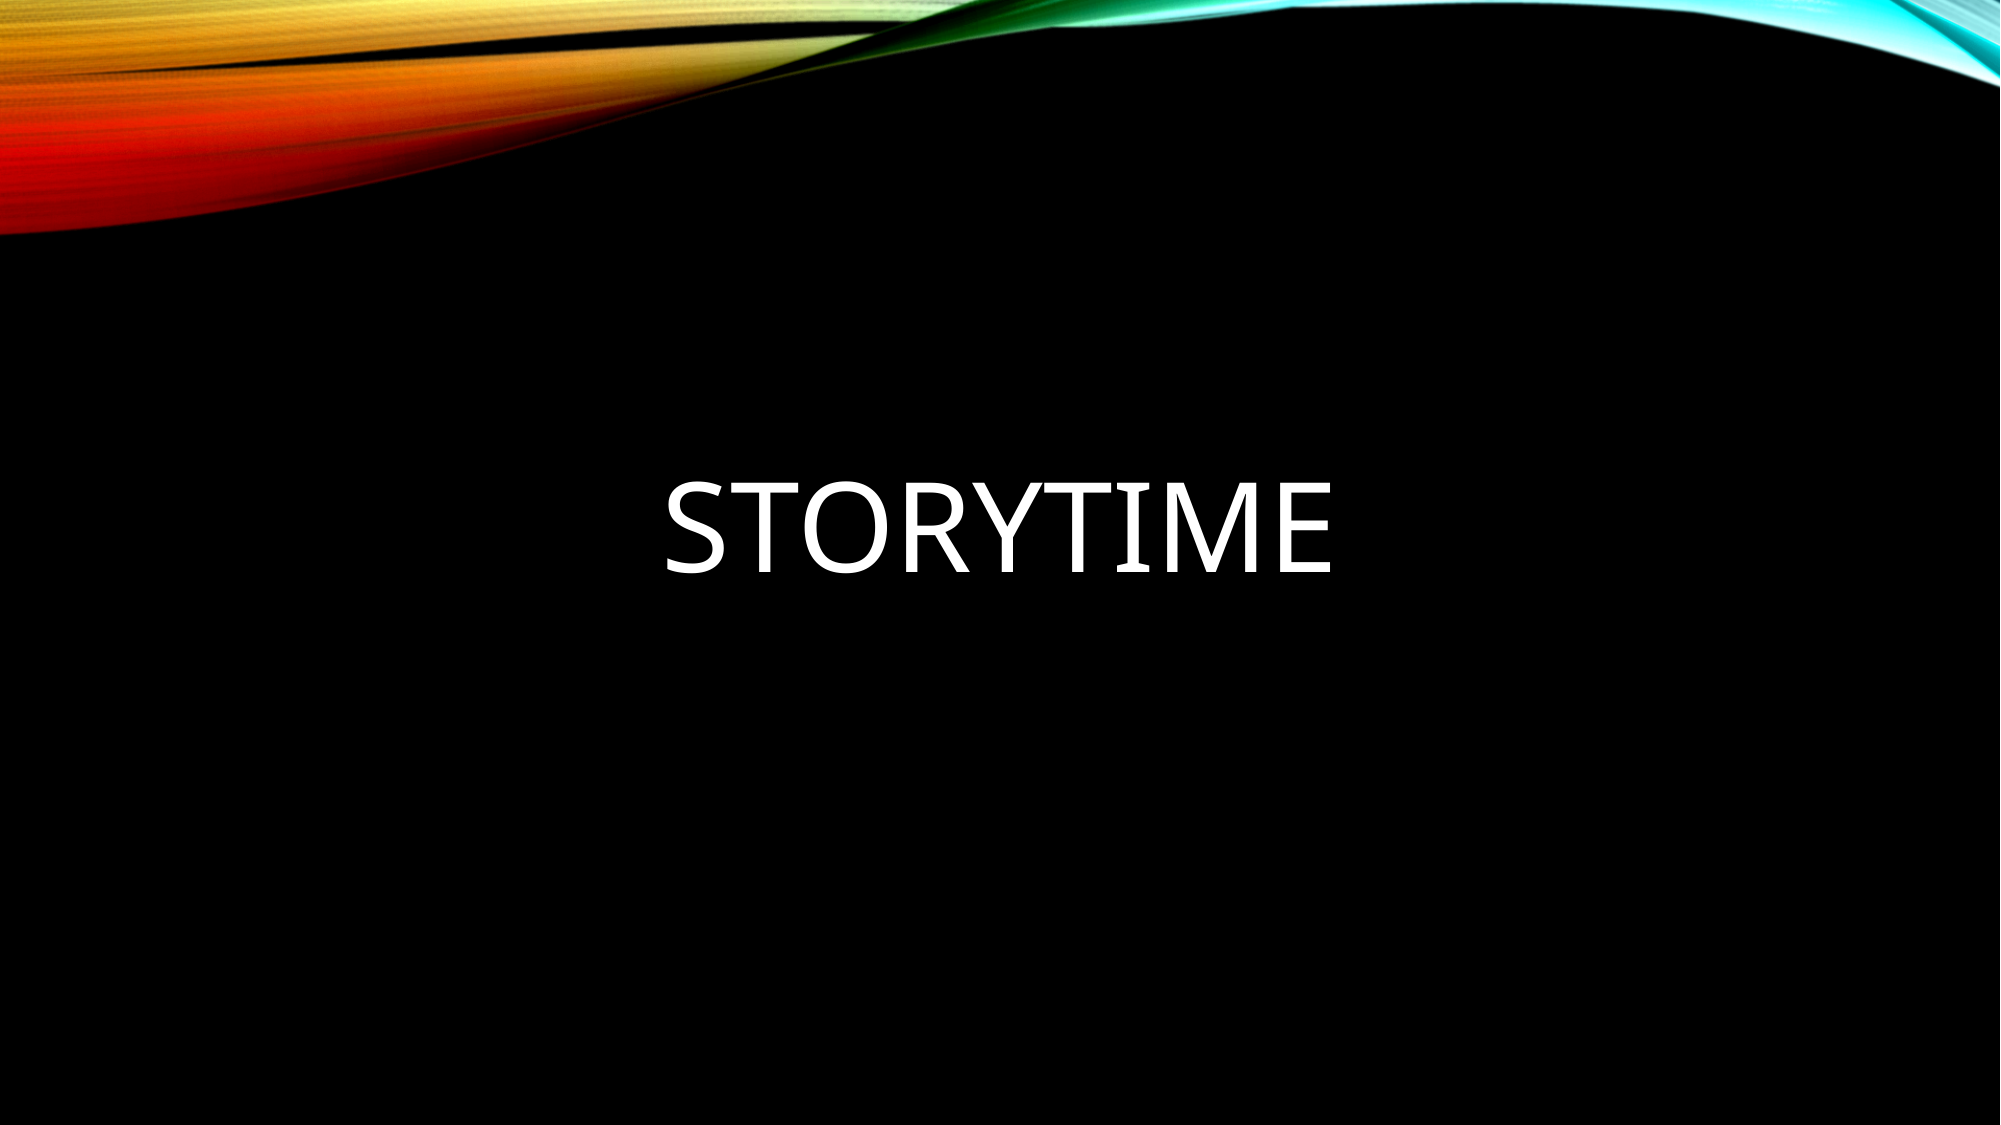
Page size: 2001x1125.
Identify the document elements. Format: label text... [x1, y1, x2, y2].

title Storytime [327, 222, 1673, 608]
picture [0, 0, 2000, 237]
